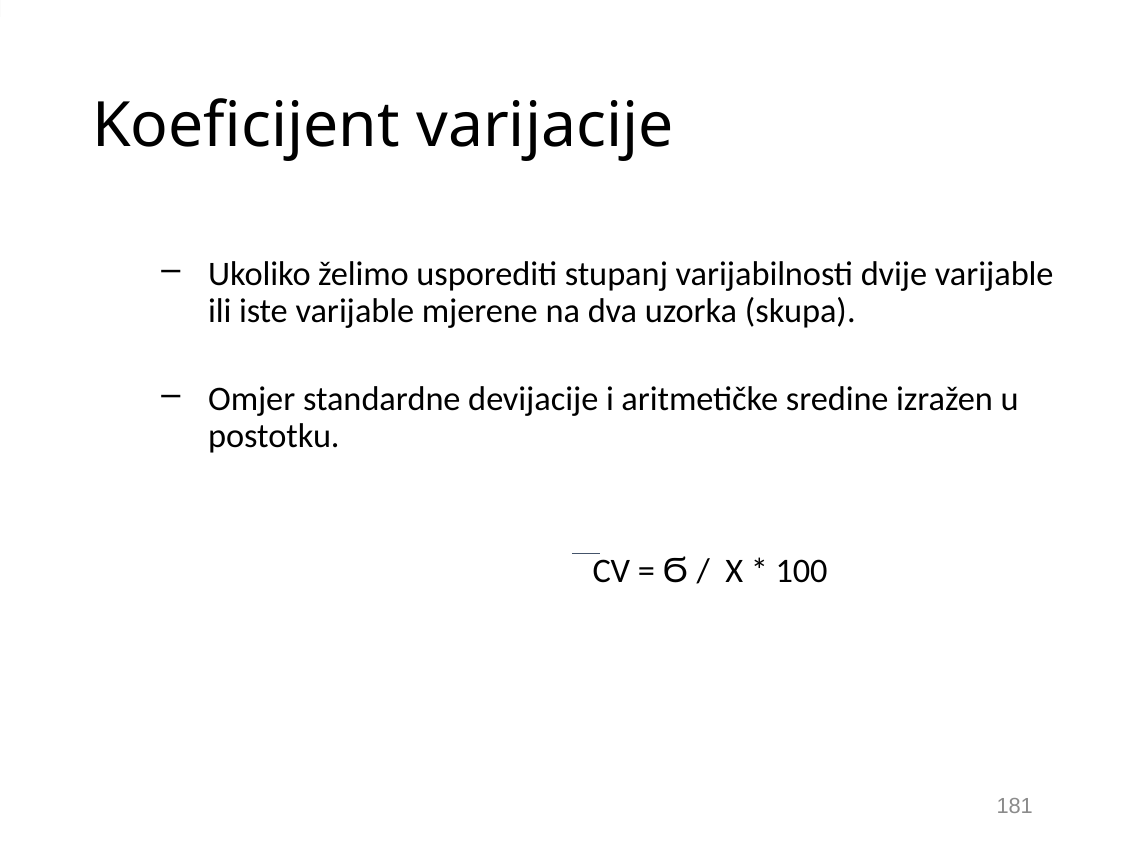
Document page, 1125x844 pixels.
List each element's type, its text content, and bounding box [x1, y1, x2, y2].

text_box Ukoliko želimo usporediti stupanj varijabilnosti dvije varijable ili iste varijable mjerene na dva uzorka (skupa). Omjer standardne devijacije i aritmetičke sredine izražen u postotku. CV = Ϭ / X * 100 [75, 202, 1088, 760]
slide_number 181 [794, 782, 1048, 827]
list [56, 192, 1069, 750]
title Koeficijent varijacije [77, 44, 1048, 192]
